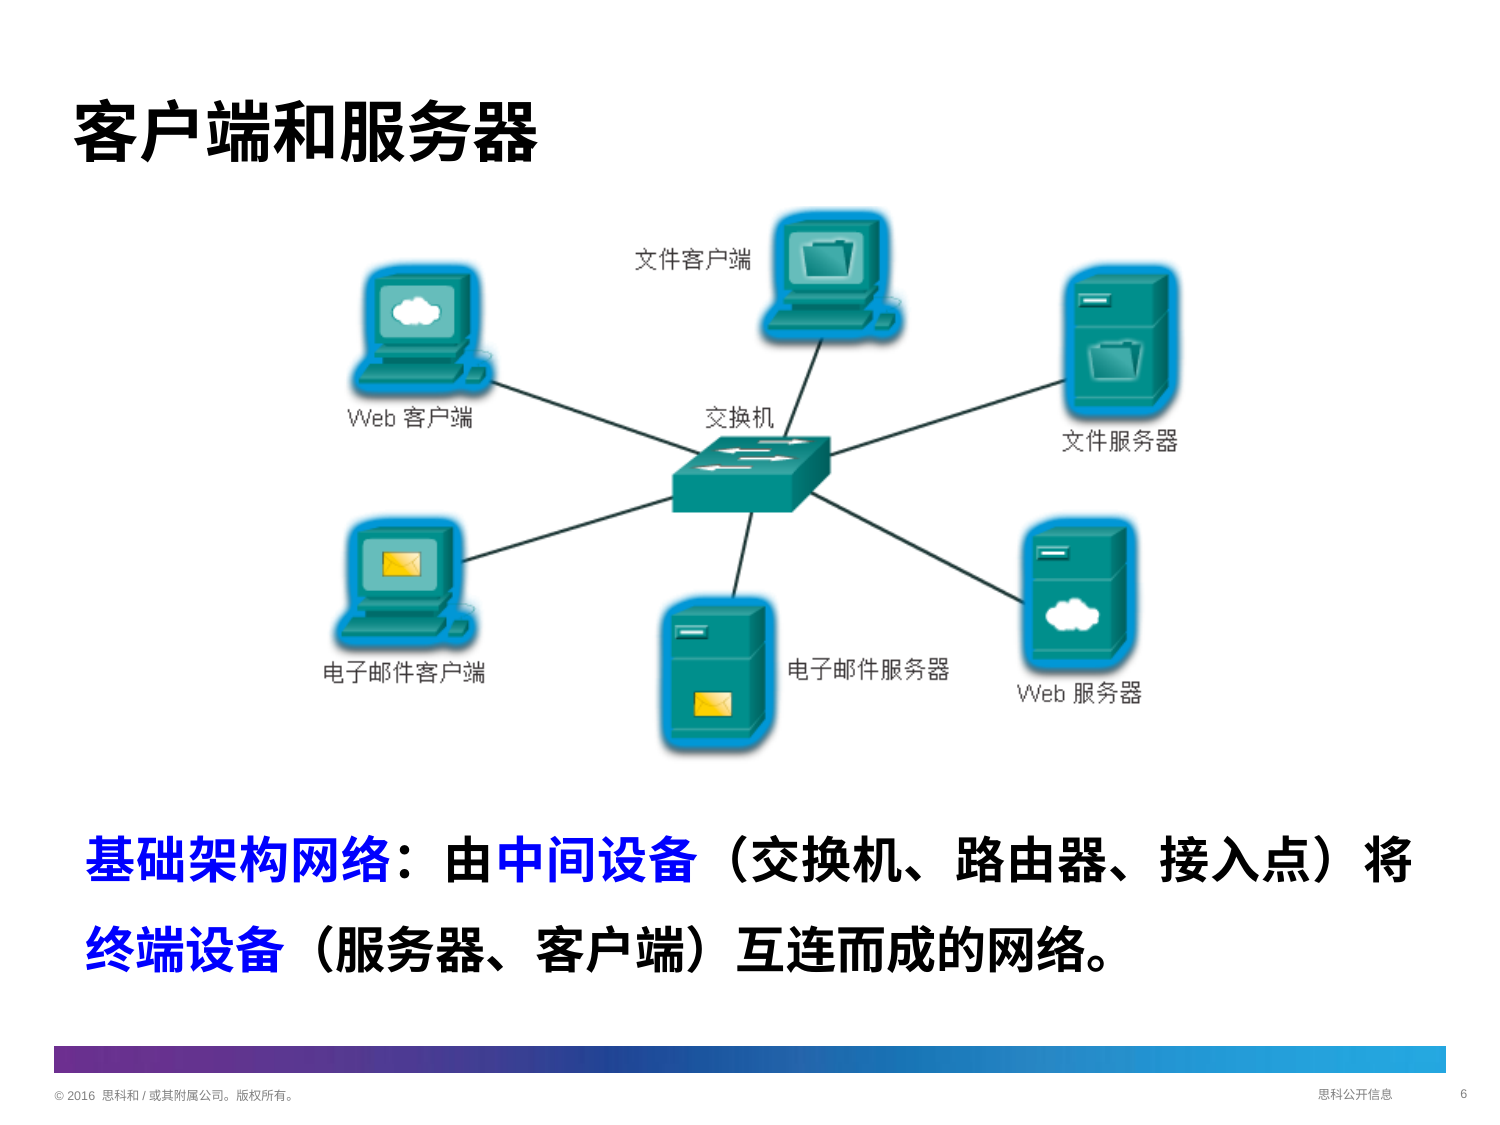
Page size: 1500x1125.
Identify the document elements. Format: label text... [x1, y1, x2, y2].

picture [54, 1046, 1446, 1073]
title 客户端和服务器 [59, 59, 1359, 178]
text_box 基础架构网络：由中间设备（交换机、路由器、接入点）将终端设备（服务器、客户端）互连而成的网络。 [70, 791, 1430, 993]
picture [259, 206, 1232, 771]
